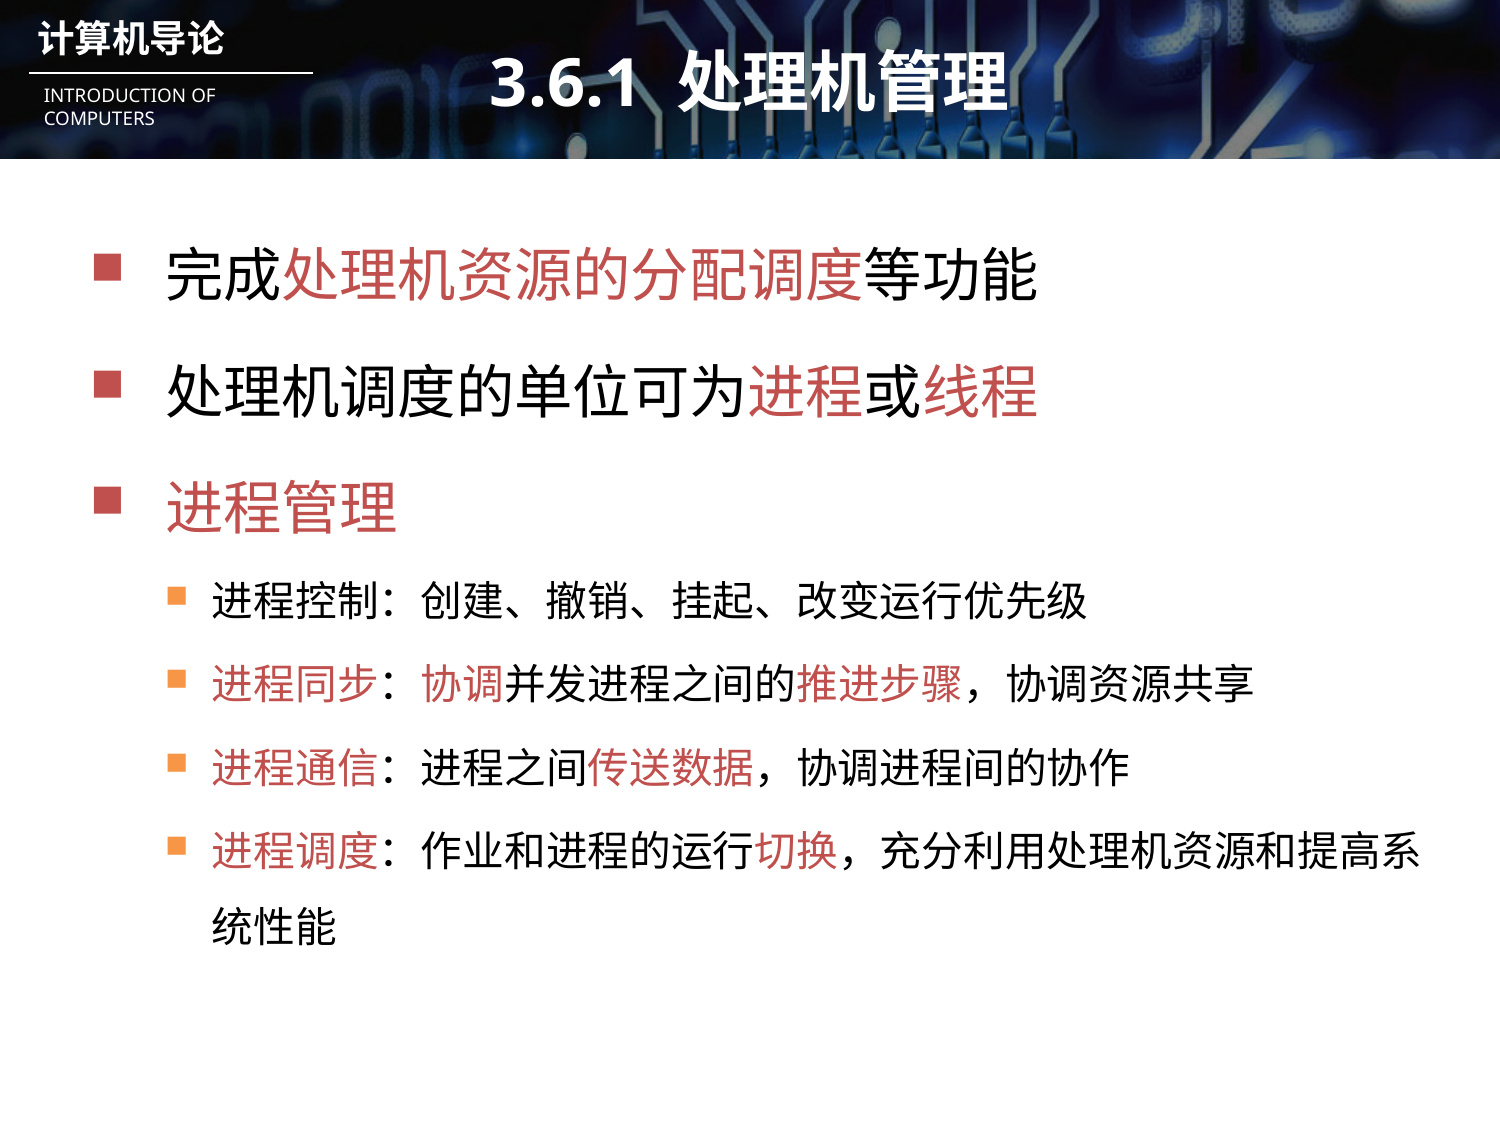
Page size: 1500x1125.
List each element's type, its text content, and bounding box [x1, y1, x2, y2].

title 3.6.1 处理机管理 [76, 21, 1424, 138]
list 完成处理机资源的分配调度等功能 处理机调度的单位可为进程或线程 进程管理 进程控制：创建、撤销、挂起、改变运行优先级 进程同步：协调并发进程之间的推进步骤，协调资源共享 进程通信：进程之间传送数据，协调进程间的协作 进程调度：作业和进程的运行切换，充分利用处理机资源和提高系统性能 [75, 196, 1471, 1035]
picture [0, 0, 1500, 159]
